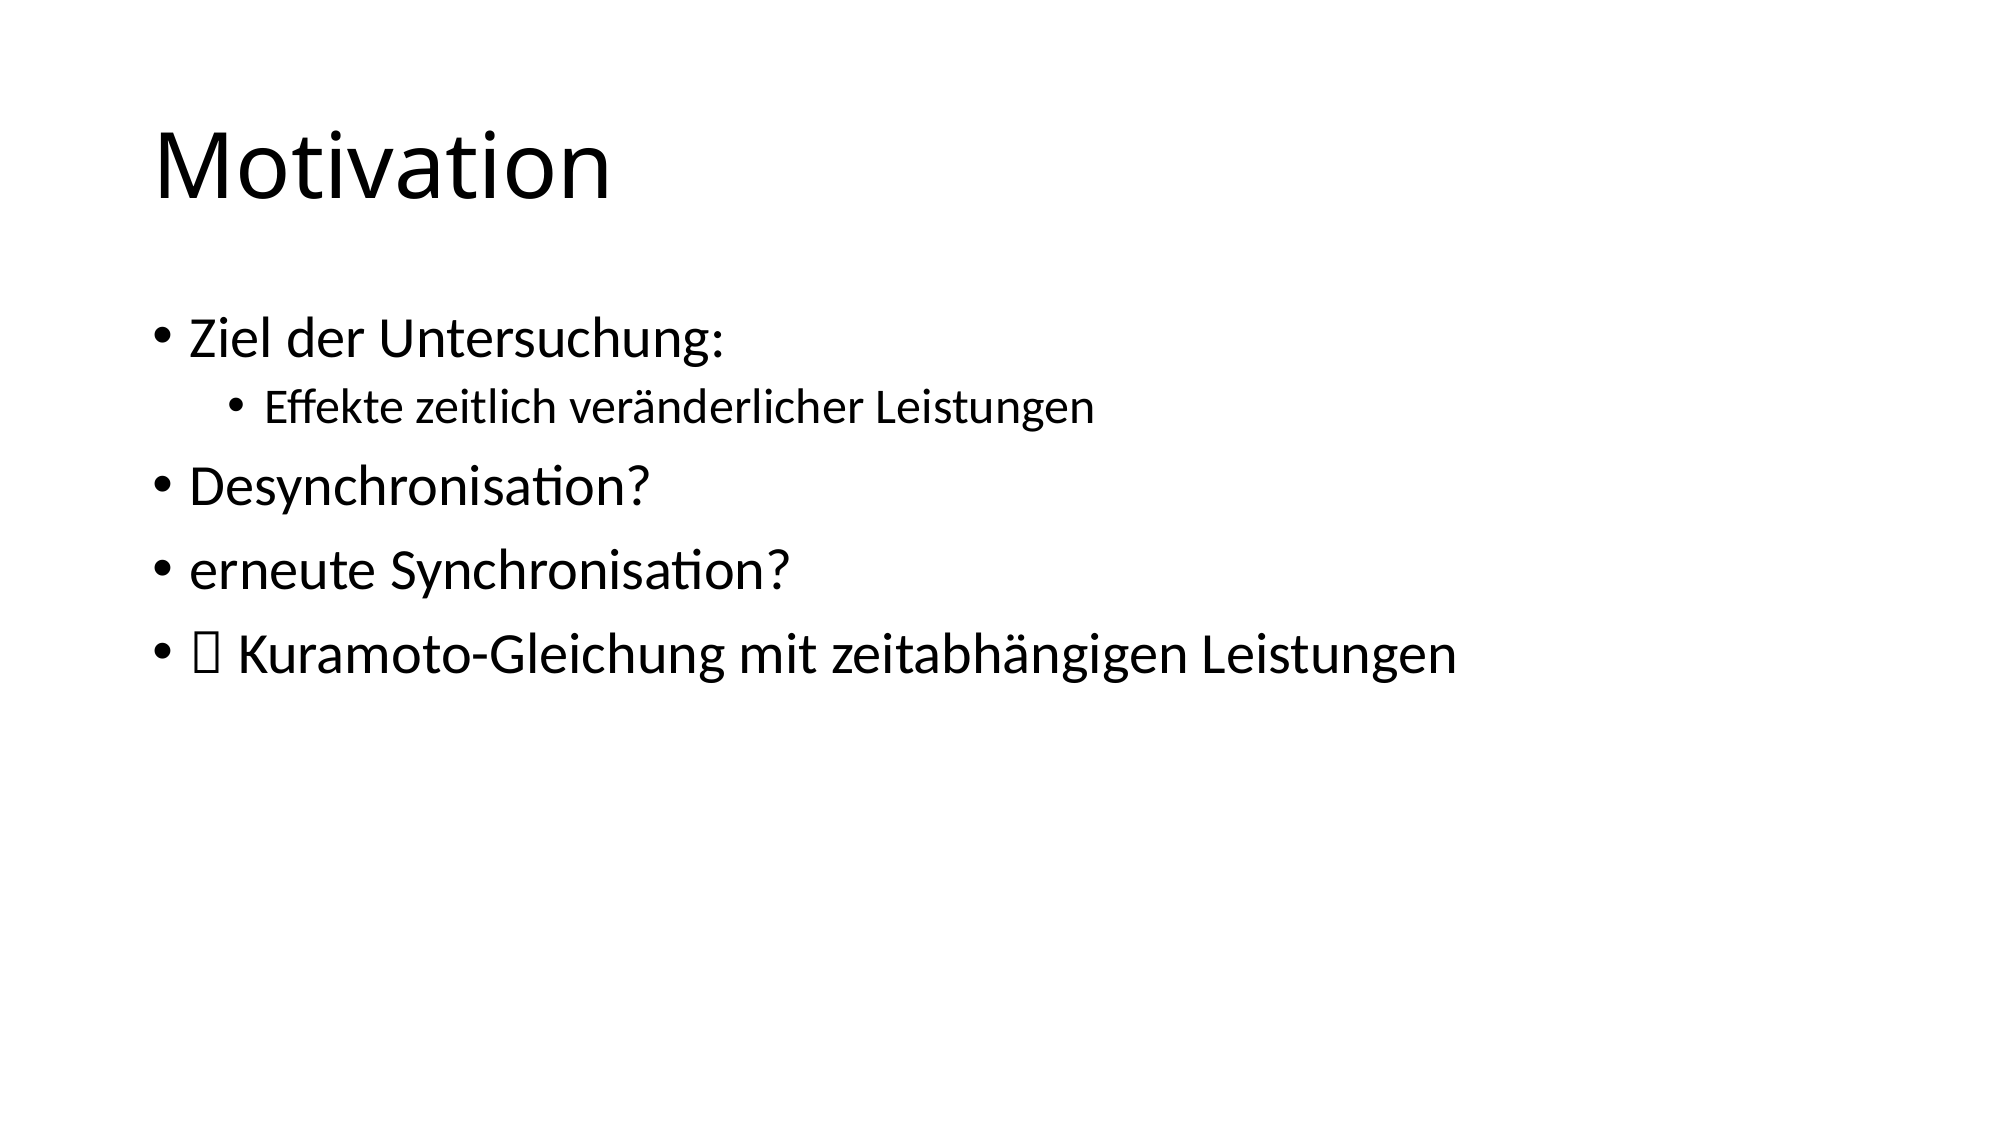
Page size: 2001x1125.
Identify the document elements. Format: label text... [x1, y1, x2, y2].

title Motivation [137, 59, 1863, 278]
list Ziel der Untersuchung: Effekte zeitlich veränderlicher Leistungen Desynchronisation? erneute Synchronisation?  Kuramoto-Gleichung mit zeitabhängigen Leistungen [137, 299, 1863, 1014]
